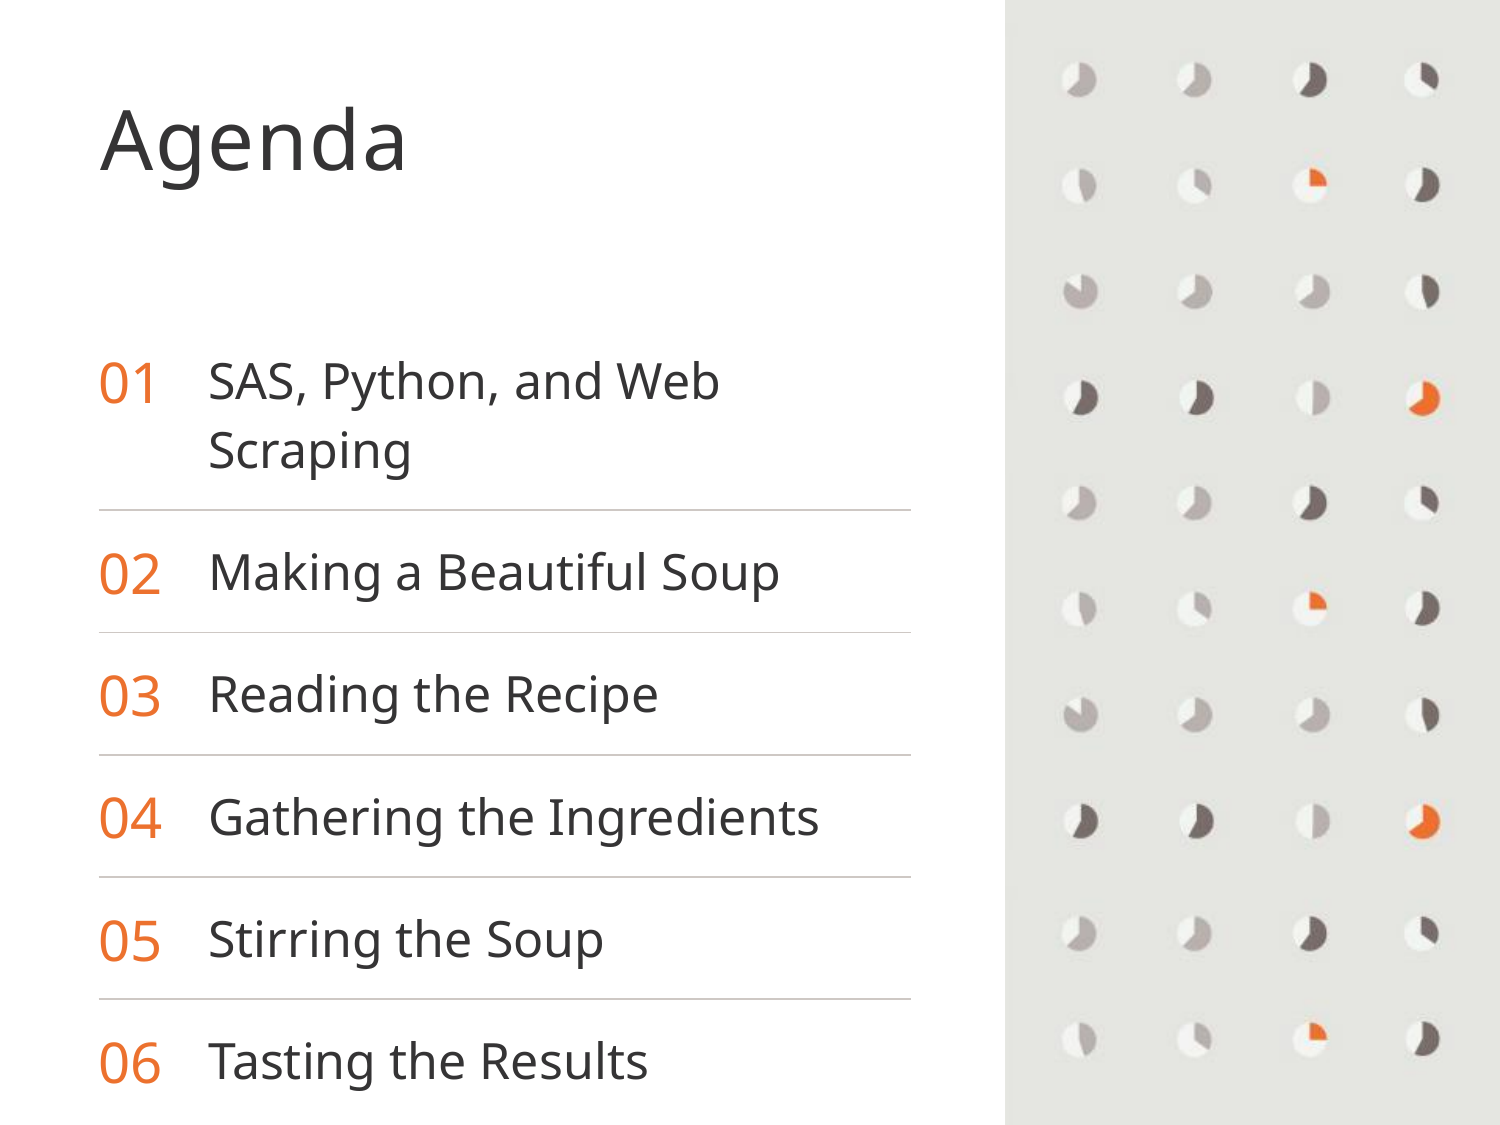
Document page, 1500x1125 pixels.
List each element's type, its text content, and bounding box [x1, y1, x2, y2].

table_cell 05 [99, 878, 193, 998]
picture [1005, 0, 1500, 1125]
table_cell 04 [99, 756, 193, 876]
table_cell Stirring the Soup [193, 878, 911, 998]
table_cell 03 [99, 633, 193, 754]
table_header 01 [99, 320, 193, 509]
table_cell 06 [99, 1000, 193, 1122]
table_cell Gathering the Ingredients [193, 756, 911, 876]
table_cell Tasting the Results [193, 1000, 911, 1122]
table_cell Reading the Recipe [193, 633, 911, 754]
table_header SAS, Python, and Web Scraping [193, 320, 911, 509]
table_cell 02 [99, 511, 193, 632]
table_cell Making a Beautiful Soup [193, 511, 911, 632]
title Agenda [100, 87, 912, 302]
